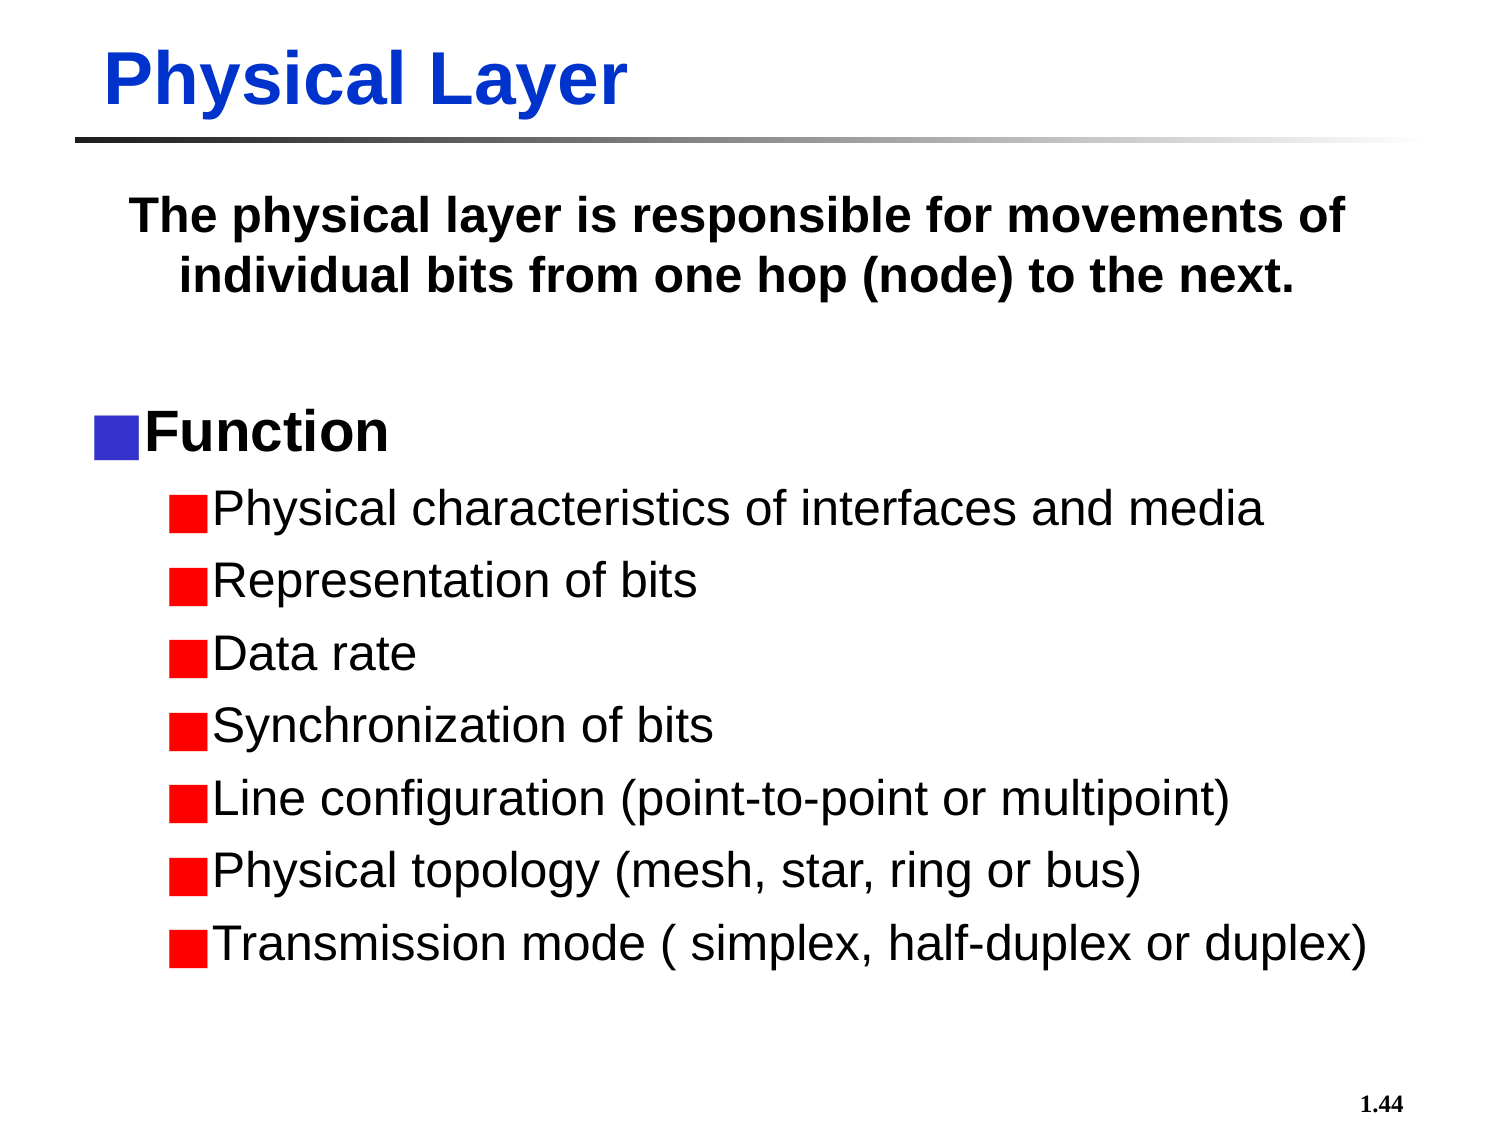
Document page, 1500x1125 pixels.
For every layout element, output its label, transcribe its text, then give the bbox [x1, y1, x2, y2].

text_box The physical layer is responsible for movements of individual bits from one hop (node) to the next. [75, 174, 1400, 311]
text_box 1.44 [1344, 1049, 1500, 1125]
text_box Function Physical characteristics of interfaces and media Representation of bits Data rate Synchronization of bits Line configuration (point-to-point or multipoint) Physical topology (mesh, star, ring or bus) Transmission mode ( simplex, half-duplex or duplex) [74, 349, 1430, 1013]
text_box [75, 137, 1425, 143]
text_box Physical Layer [87, 0, 676, 128]
